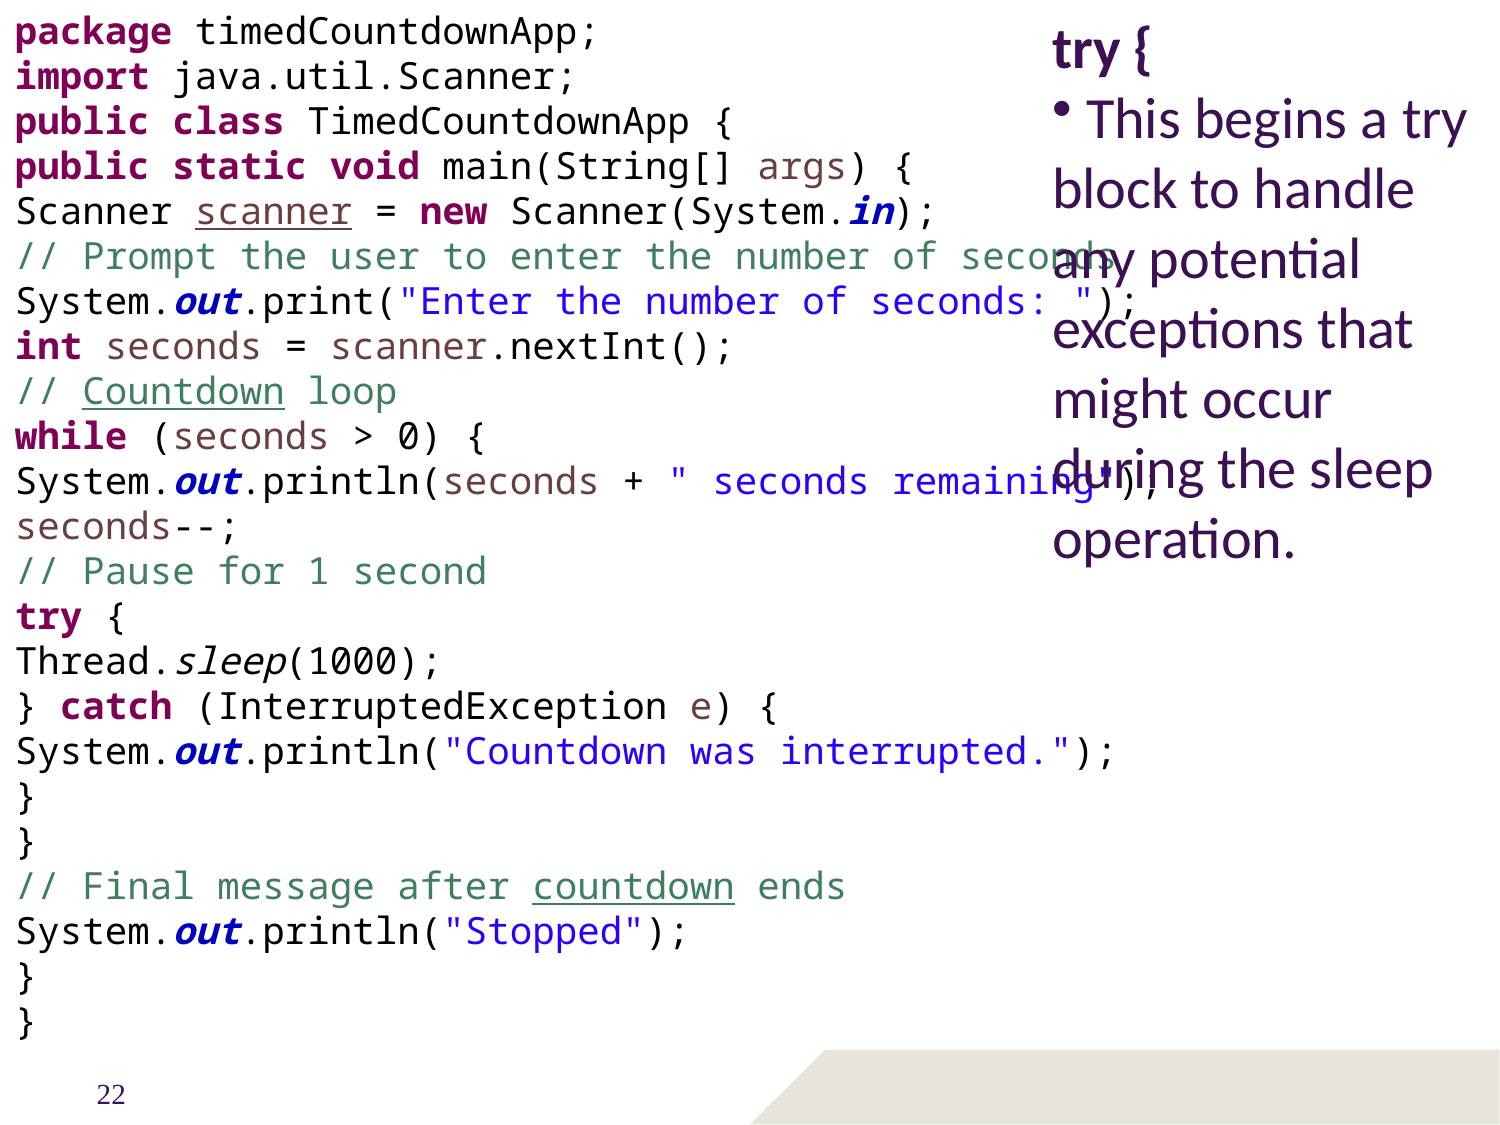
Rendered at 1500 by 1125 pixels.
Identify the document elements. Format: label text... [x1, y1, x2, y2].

slide_number 22 [81, 1068, 156, 1109]
text_box try { This begins a try block to handle any potential exceptions that might occur during the sleep operation. [1037, 2, 1500, 578]
text_box package timedCountdownApp; import java.util.Scanner; public class TimedCountdownApp { public static void main(String[] args) { Scanner scanner = new Scanner(System.in); // Prompt the user to enter the number of seconds System.out.print("Enter the number of seconds: "); int seconds = scanner.nextInt(); // Countdown loop while (seconds > 0) { System.out.println(seconds + " seconds remaining"); seconds--; // Pause for 1 second try { Thread.sleep(1000); } catch (InterruptedException e) { System.out.println("Countdown was interrupted."); } } // Final message after countdown ends System.out.println("Stopped"); } } [0, 0, 1500, 1050]
